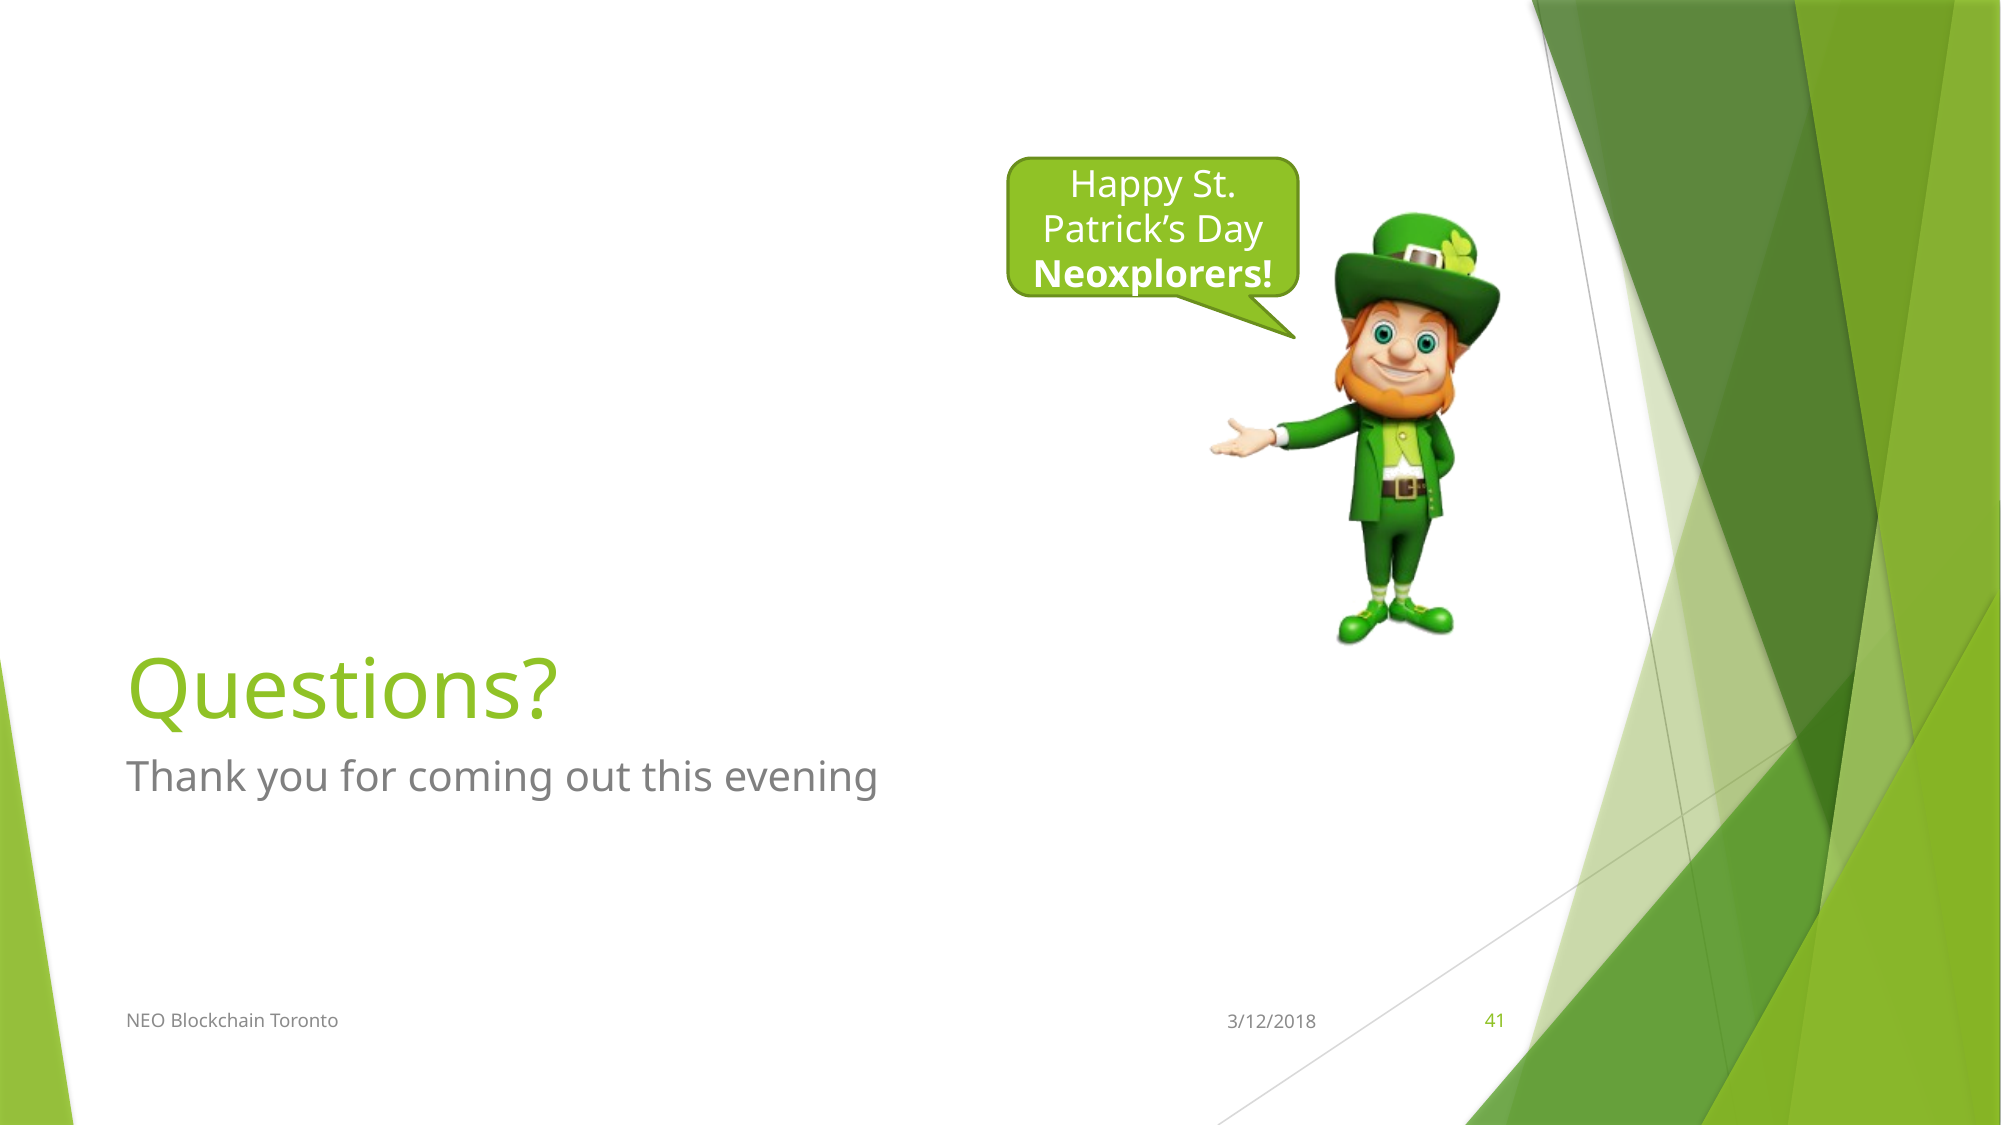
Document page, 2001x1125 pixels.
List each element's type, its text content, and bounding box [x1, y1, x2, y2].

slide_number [1181, 991, 1332, 1051]
list Thank you for coming out this evening [111, 742, 1522, 884]
slide_number 41 [1409, 991, 1522, 1051]
title Questions? [111, 443, 1703, 743]
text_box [1007, 157, 1612, 664]
footer NEO Blockchain Toronto [111, 991, 1145, 1051]
